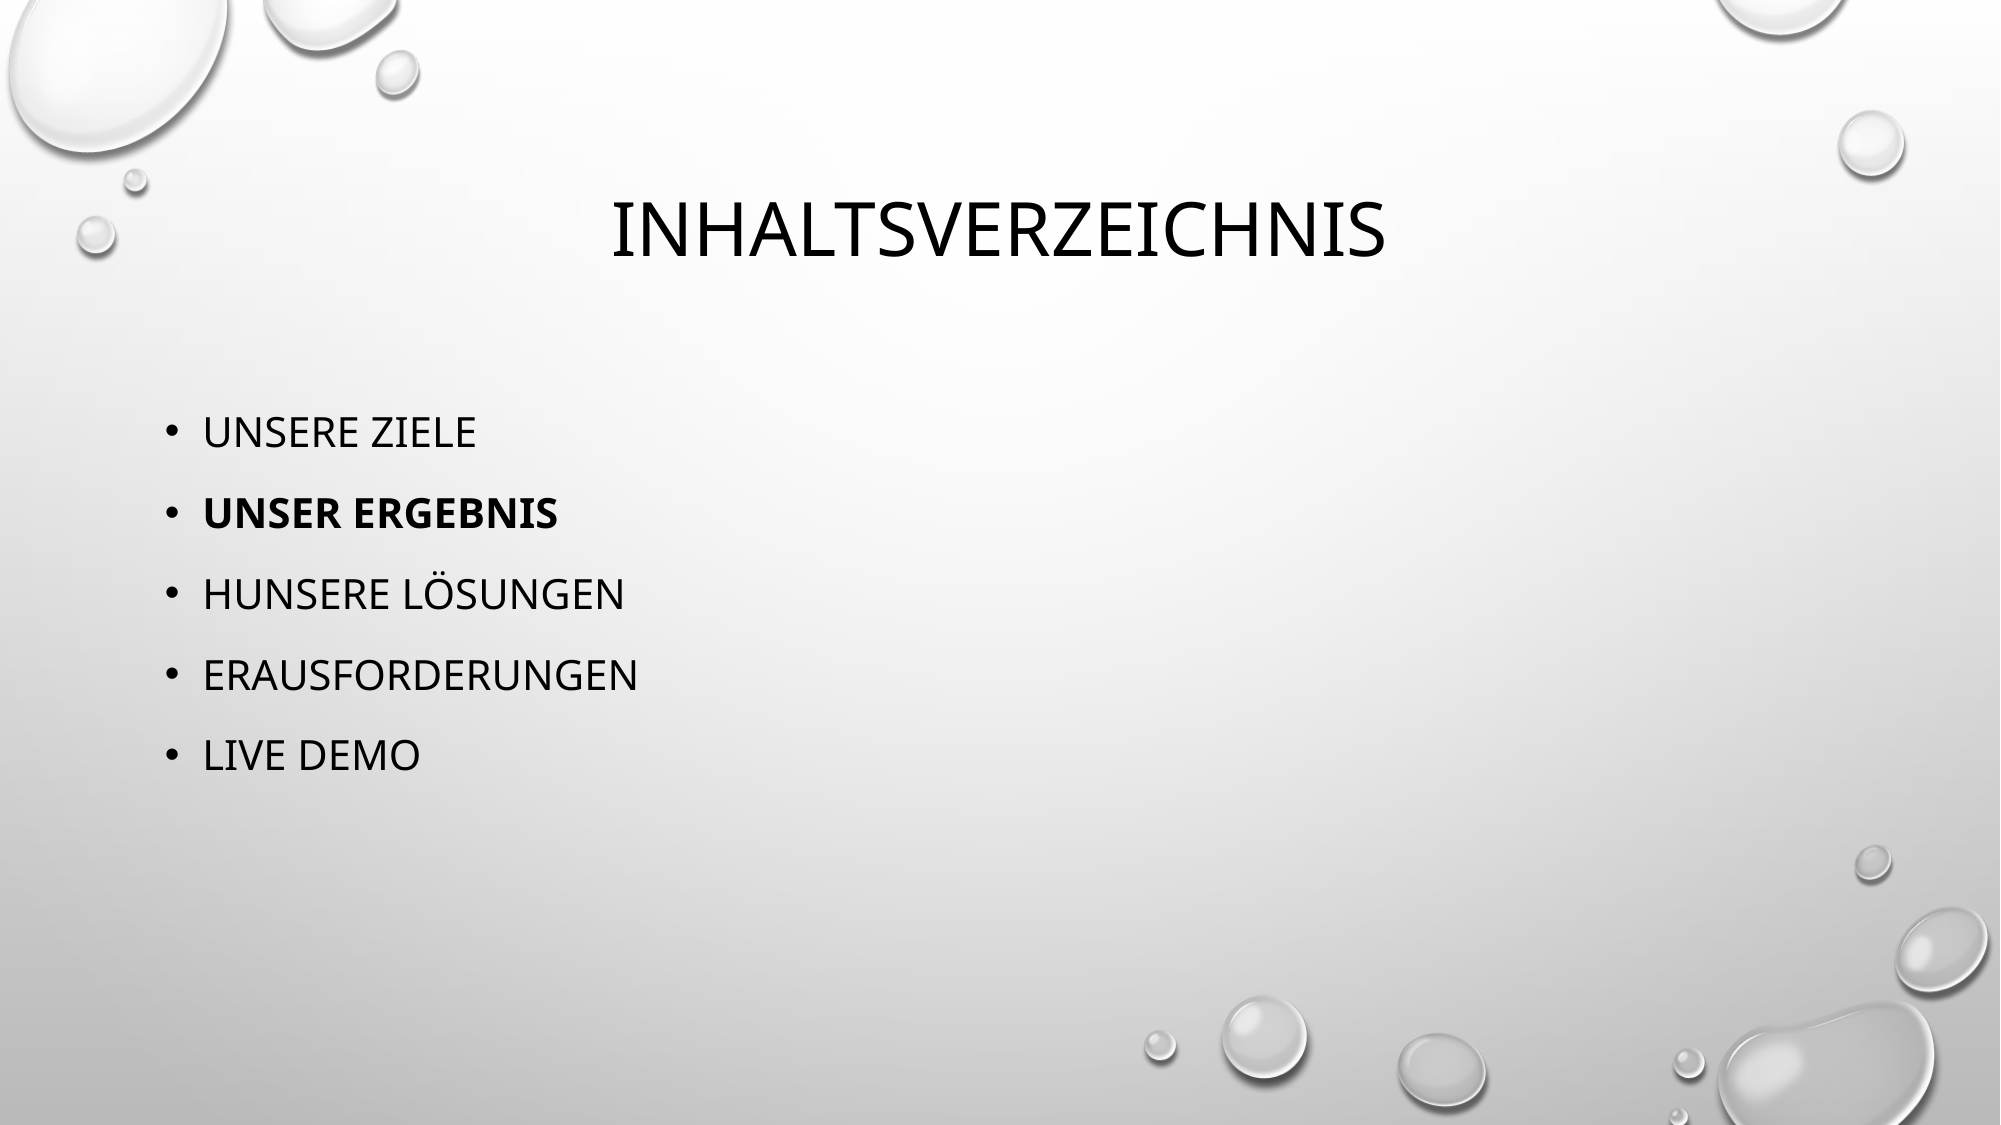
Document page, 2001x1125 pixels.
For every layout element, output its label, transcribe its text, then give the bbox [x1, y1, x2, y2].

picture [0, 0, 2000, 1125]
list Unsere Ziele Unser Ergebnis HUnsere Lösungen erausforderungen Live Demo [149, 388, 1850, 950]
title Inhaltsverzeichnis [149, 101, 1851, 364]
